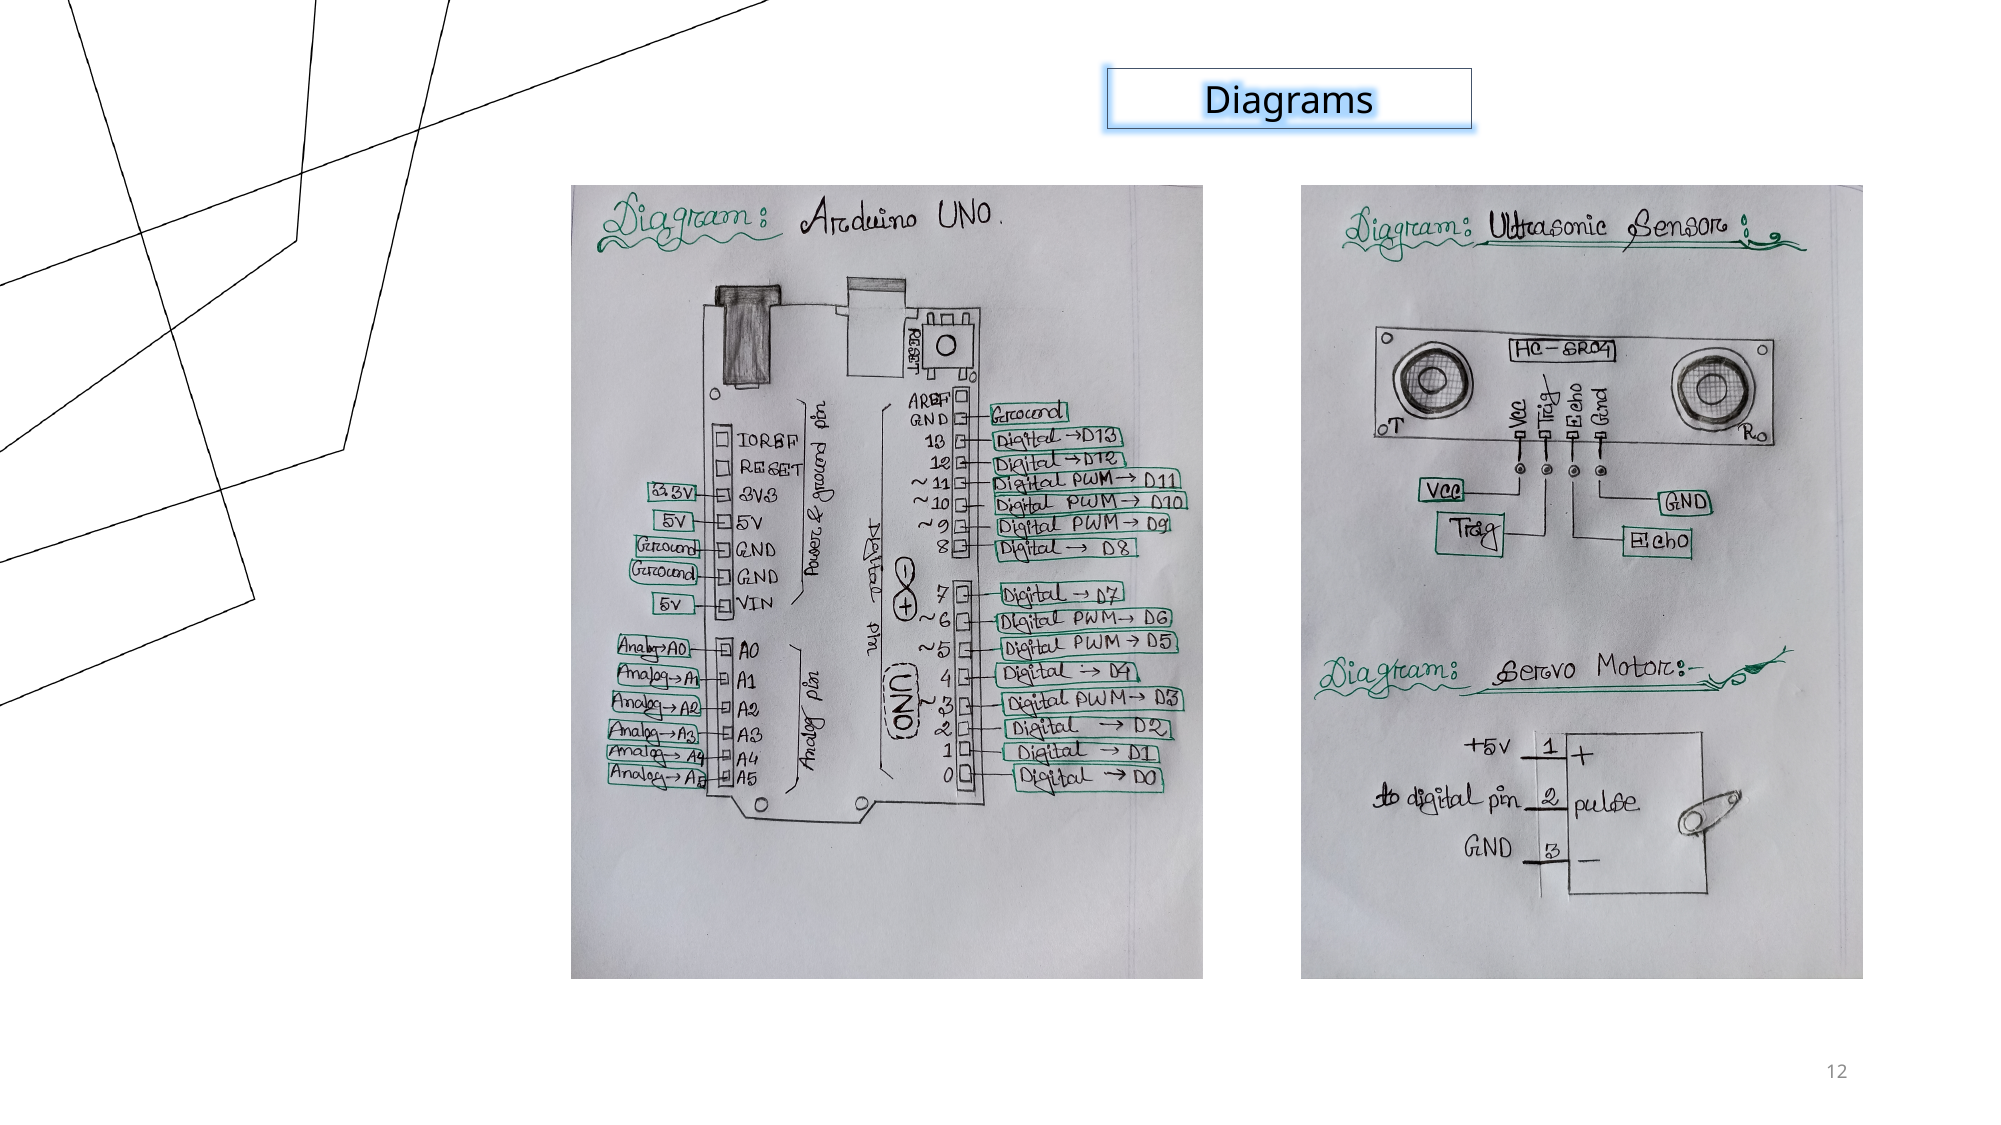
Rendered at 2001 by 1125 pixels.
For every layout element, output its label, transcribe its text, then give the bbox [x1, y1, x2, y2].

slide_number 12 [1755, 1042, 1863, 1103]
picture [0, 0, 1203, 979]
text_box Diagrams [1107, 68, 1472, 129]
picture [1301, 185, 1863, 979]
